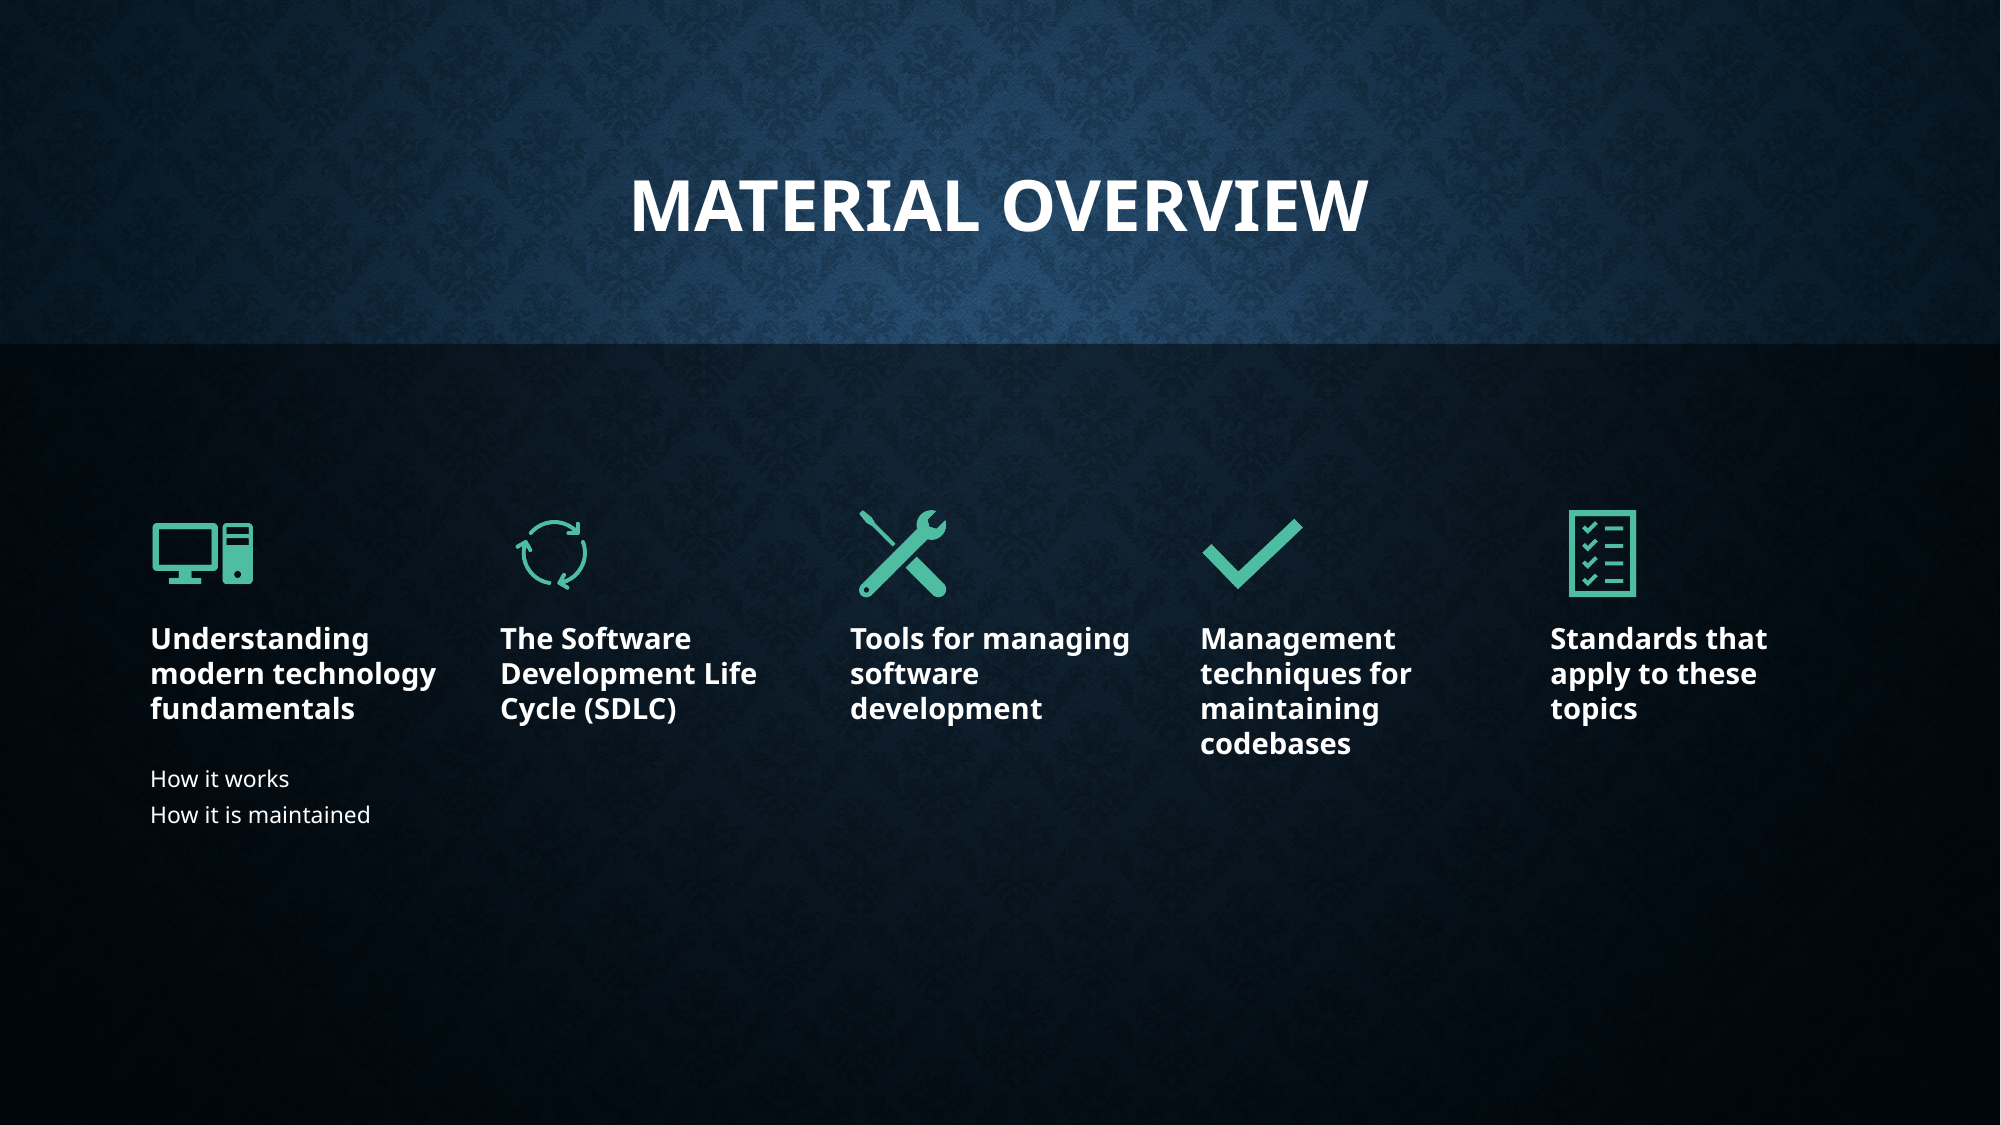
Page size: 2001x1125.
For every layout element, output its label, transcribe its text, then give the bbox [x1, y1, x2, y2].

text_box [0, 342, 2000, 1125]
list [149, 396, 1849, 940]
title Material overview [149, 99, 1849, 318]
